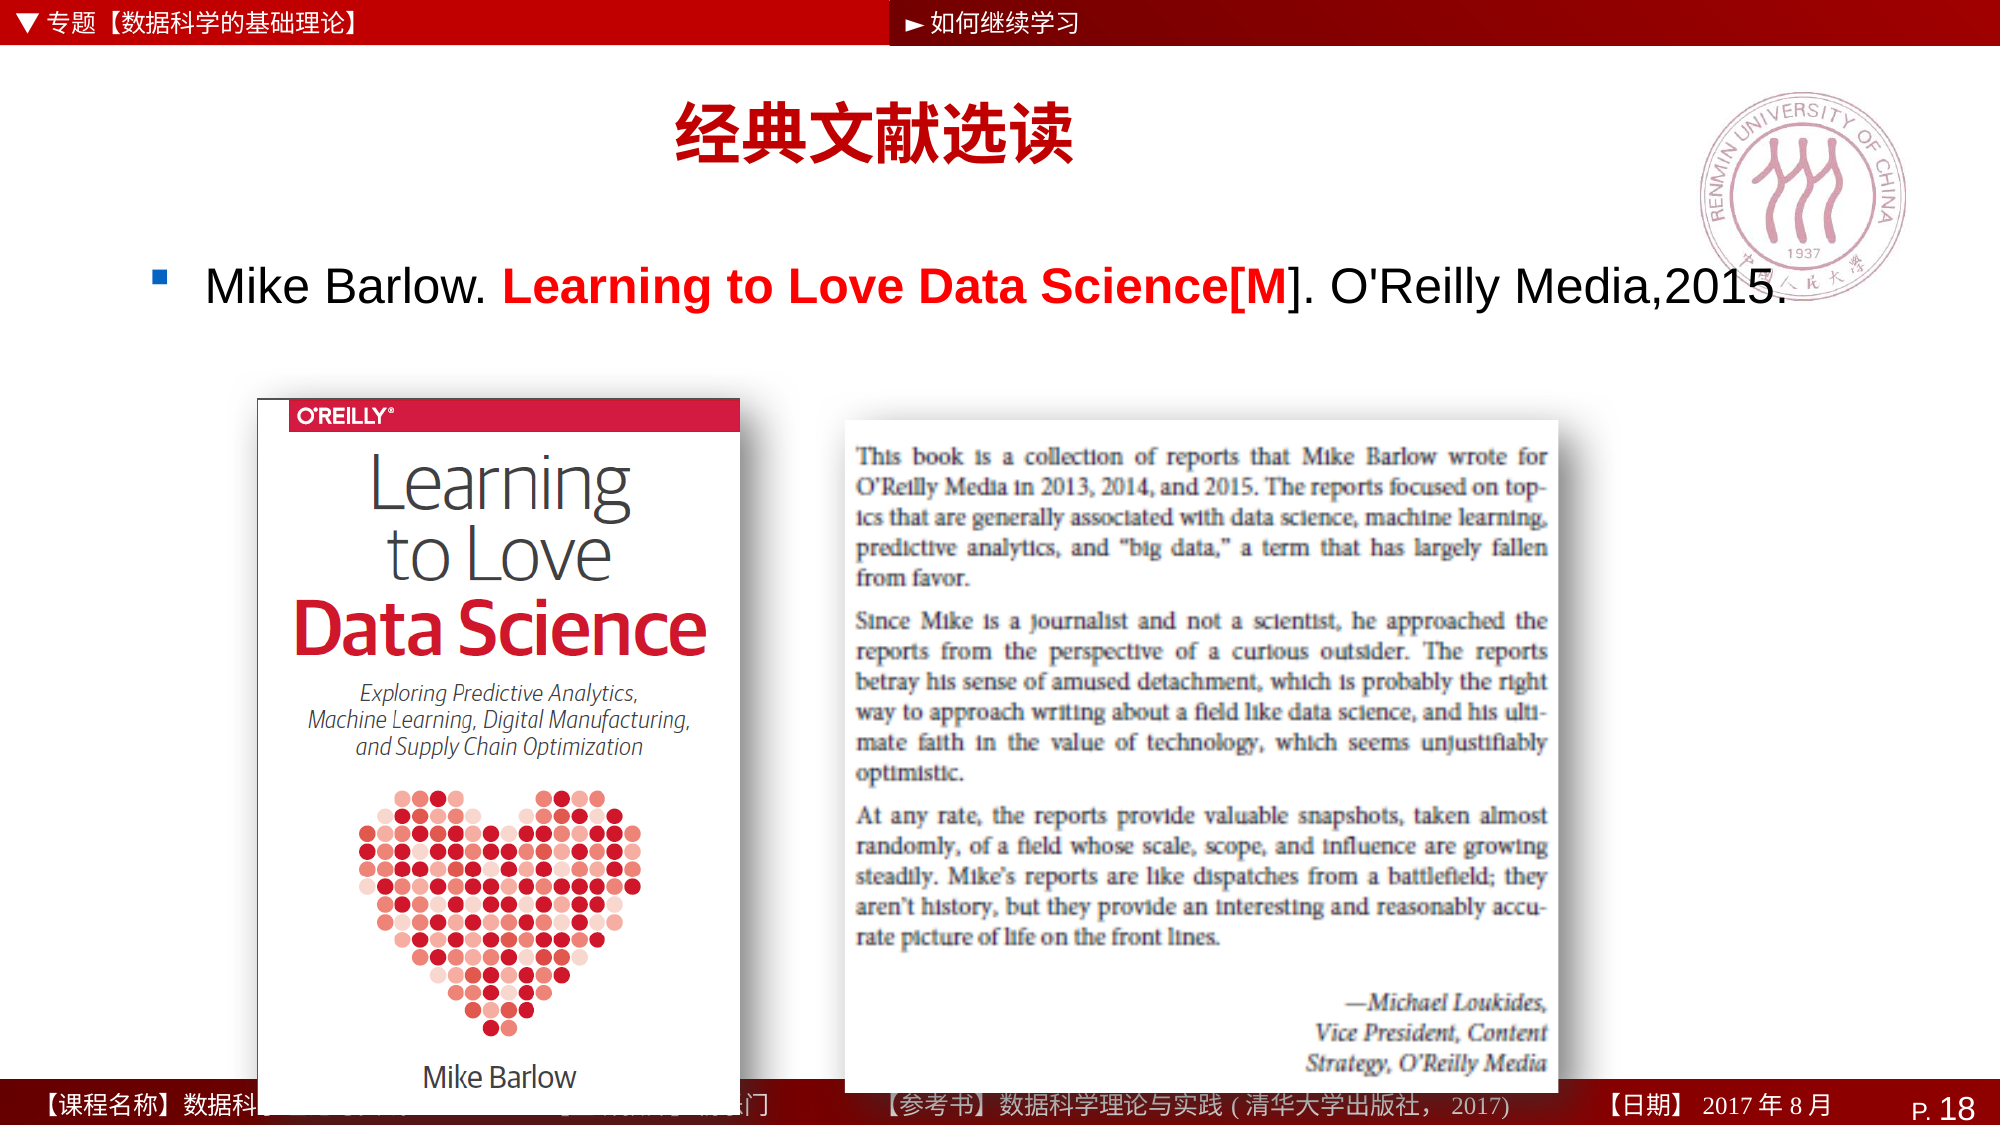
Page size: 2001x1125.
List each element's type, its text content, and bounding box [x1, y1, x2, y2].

picture [1696, 89, 1910, 245]
list Mike Barlow. Learning to Love Data Science[M]. O'Reilly Media,2015. [133, 245, 1910, 1028]
list ►如何继续学习 [890, 0, 1249, 43]
title 经典文献选读 [64, 64, 1686, 200]
picture [257, 398, 740, 1115]
list ▼专题【数据科学的基础理论】 [0, 0, 725, 43]
picture [844, 420, 1559, 1093]
